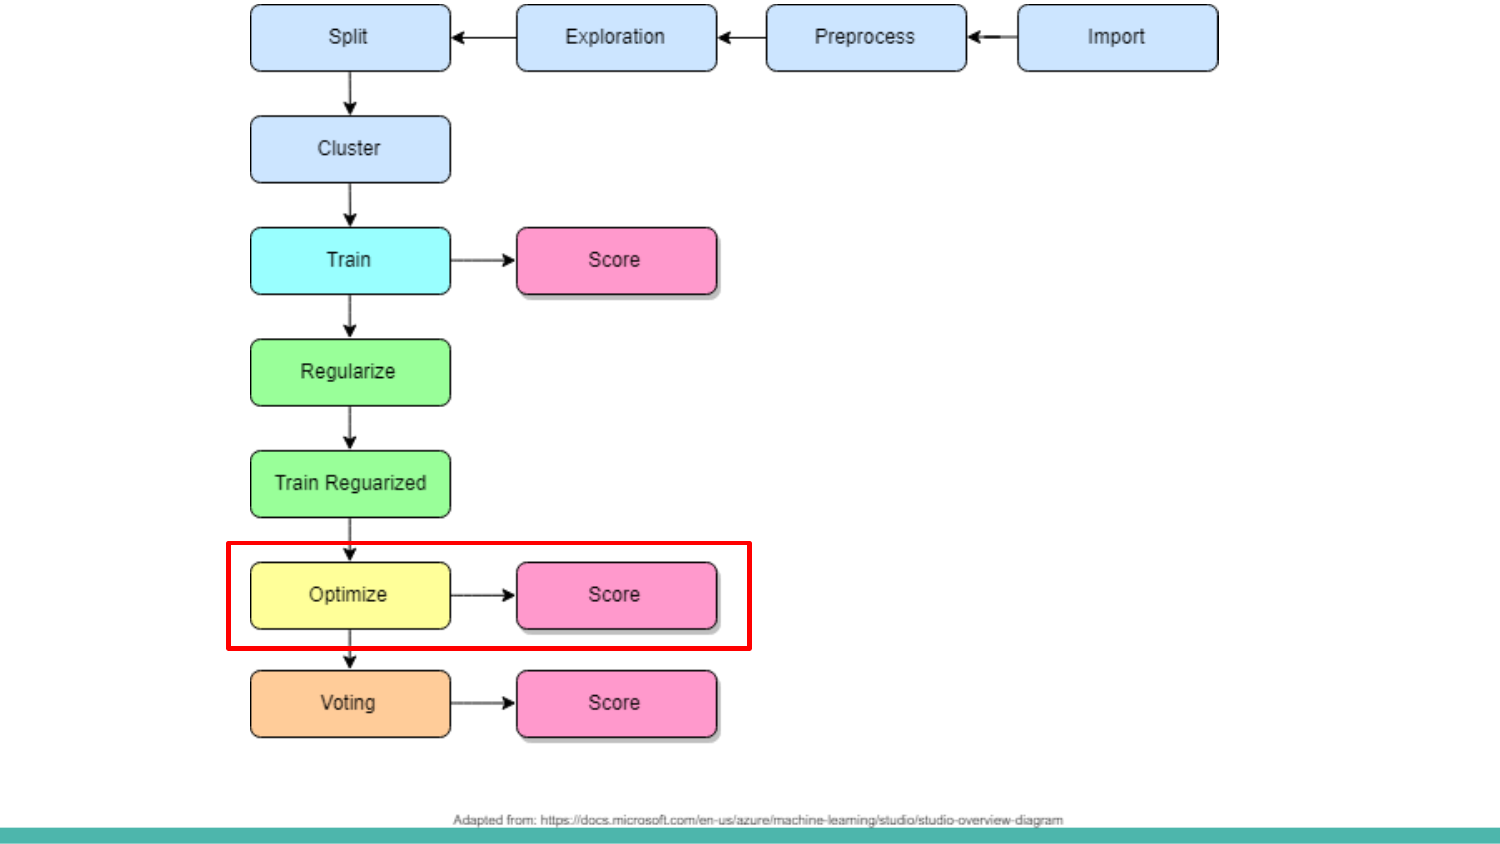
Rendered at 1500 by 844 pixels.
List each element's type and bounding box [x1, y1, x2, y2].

picture [250, 4, 1219, 840]
text_box [228, 543, 245, 649]
